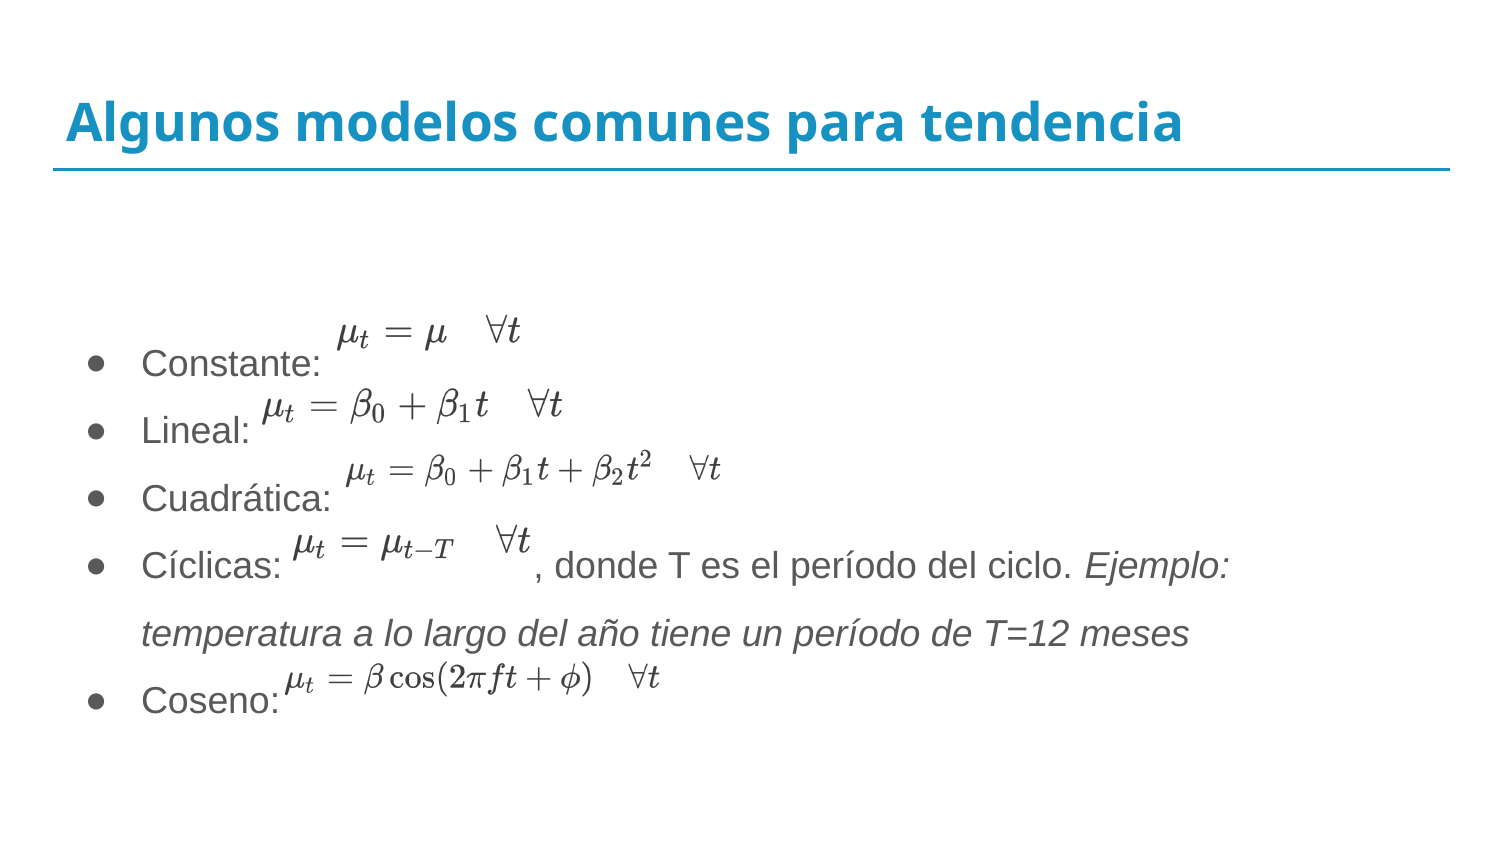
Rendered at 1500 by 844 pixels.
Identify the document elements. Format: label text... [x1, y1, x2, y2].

picture [335, 311, 521, 354]
list Constante: Lineal: Cuadrática: Cíclicas: , donde T es el período del ciclo. Ejemplo: temperatura a lo largo del año tiene un período de T=12 meses Coseno: [51, 301, 1449, 755]
picture [345, 447, 721, 490]
picture [284, 657, 660, 701]
picture [261, 385, 563, 428]
picture [292, 521, 532, 564]
title Algunos modelos comunes para tendencia [51, 72, 1449, 167]
